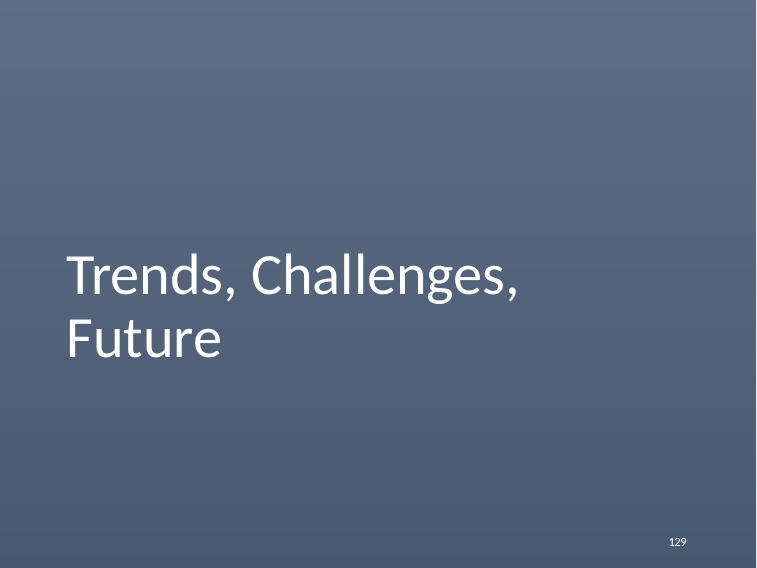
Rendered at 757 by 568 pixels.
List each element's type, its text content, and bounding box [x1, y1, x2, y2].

slide_number 129 [534, 526, 705, 557]
title Trends, Challenges, Future [51, 141, 704, 378]
